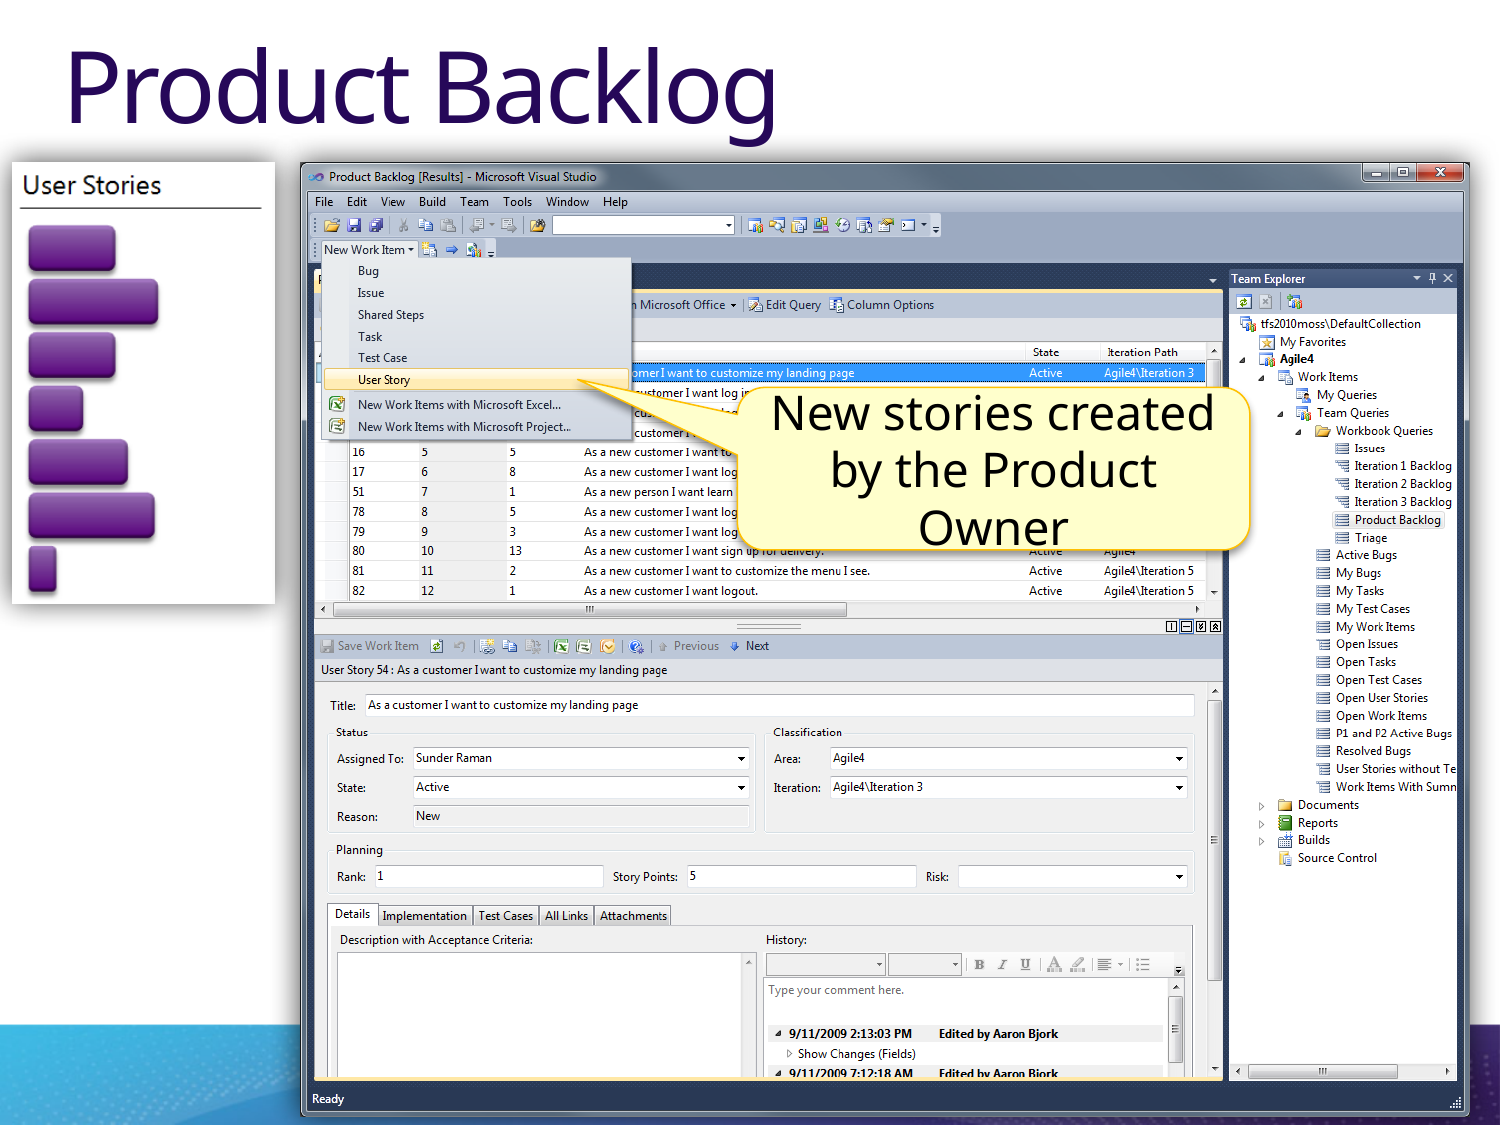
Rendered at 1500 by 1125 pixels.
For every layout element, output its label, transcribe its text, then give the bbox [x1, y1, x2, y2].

title Product Backlog [62, 37, 1438, 147]
picture [0, 0, 1500, 1125]
